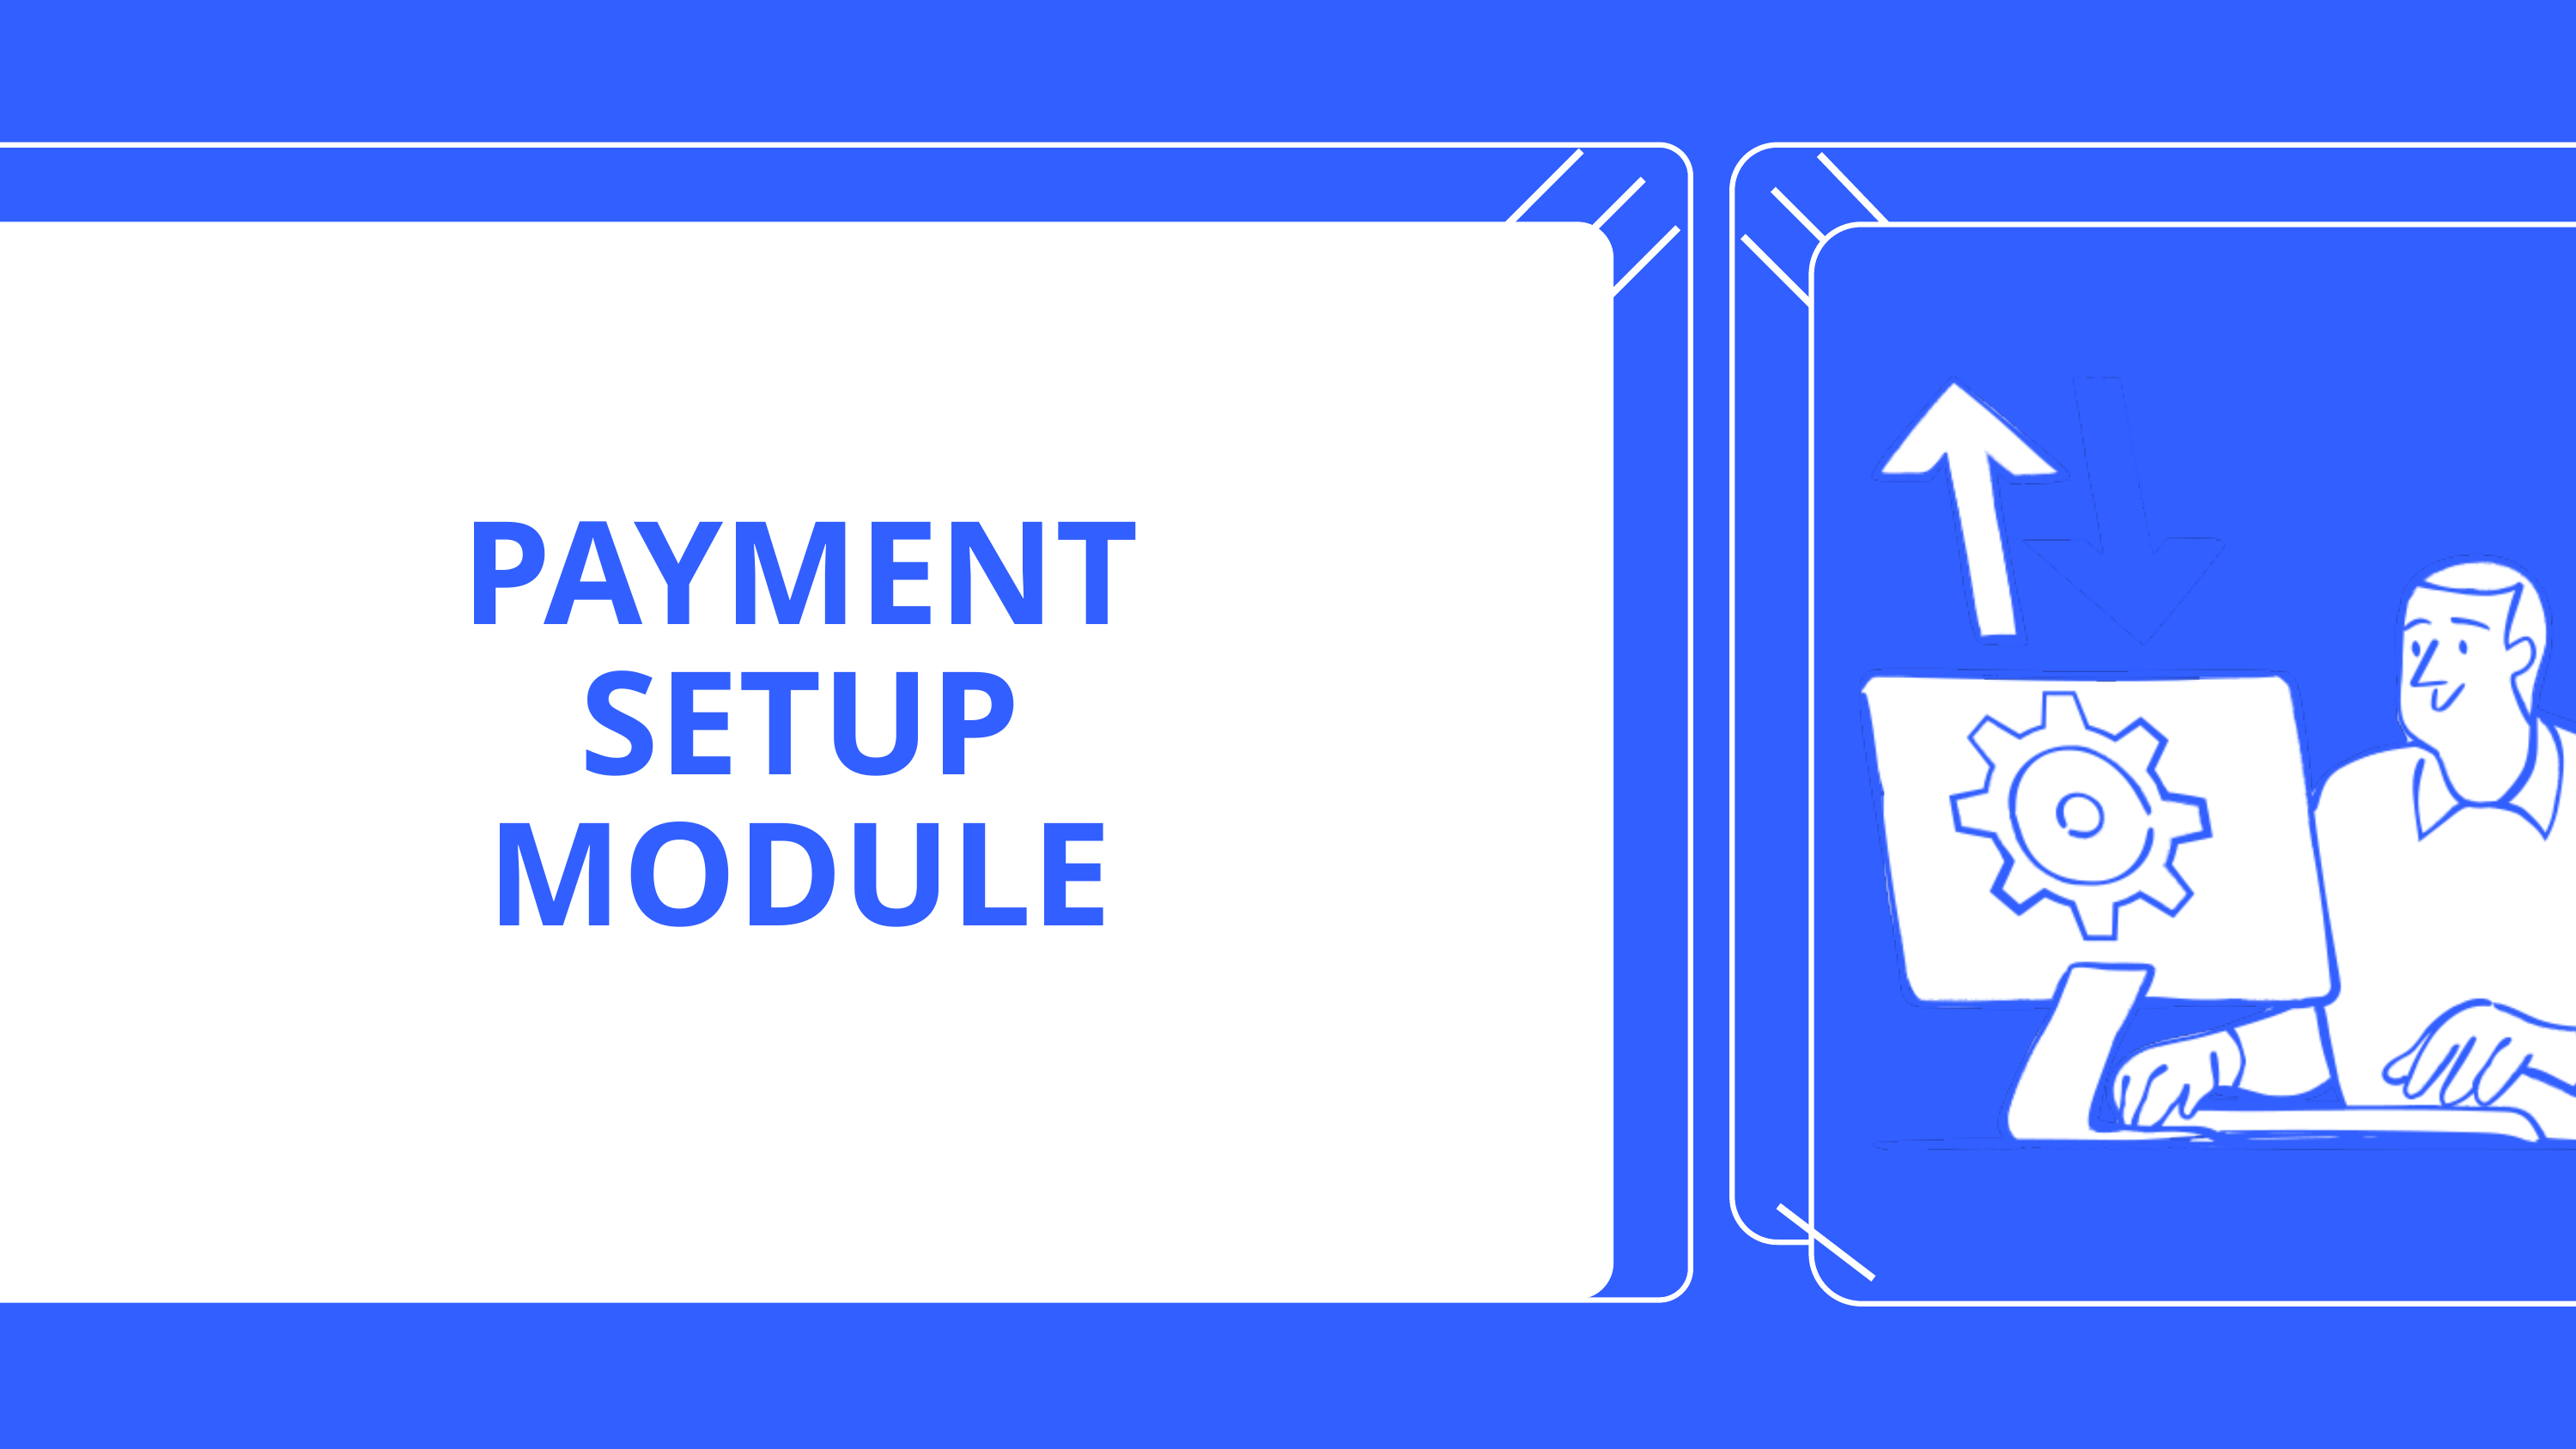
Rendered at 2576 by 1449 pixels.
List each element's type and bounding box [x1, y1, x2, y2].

text_box [1731, 144, 2576, 1304]
text_box [0, 144, 1692, 1300]
text_box [0, 142, 1698, 1310]
